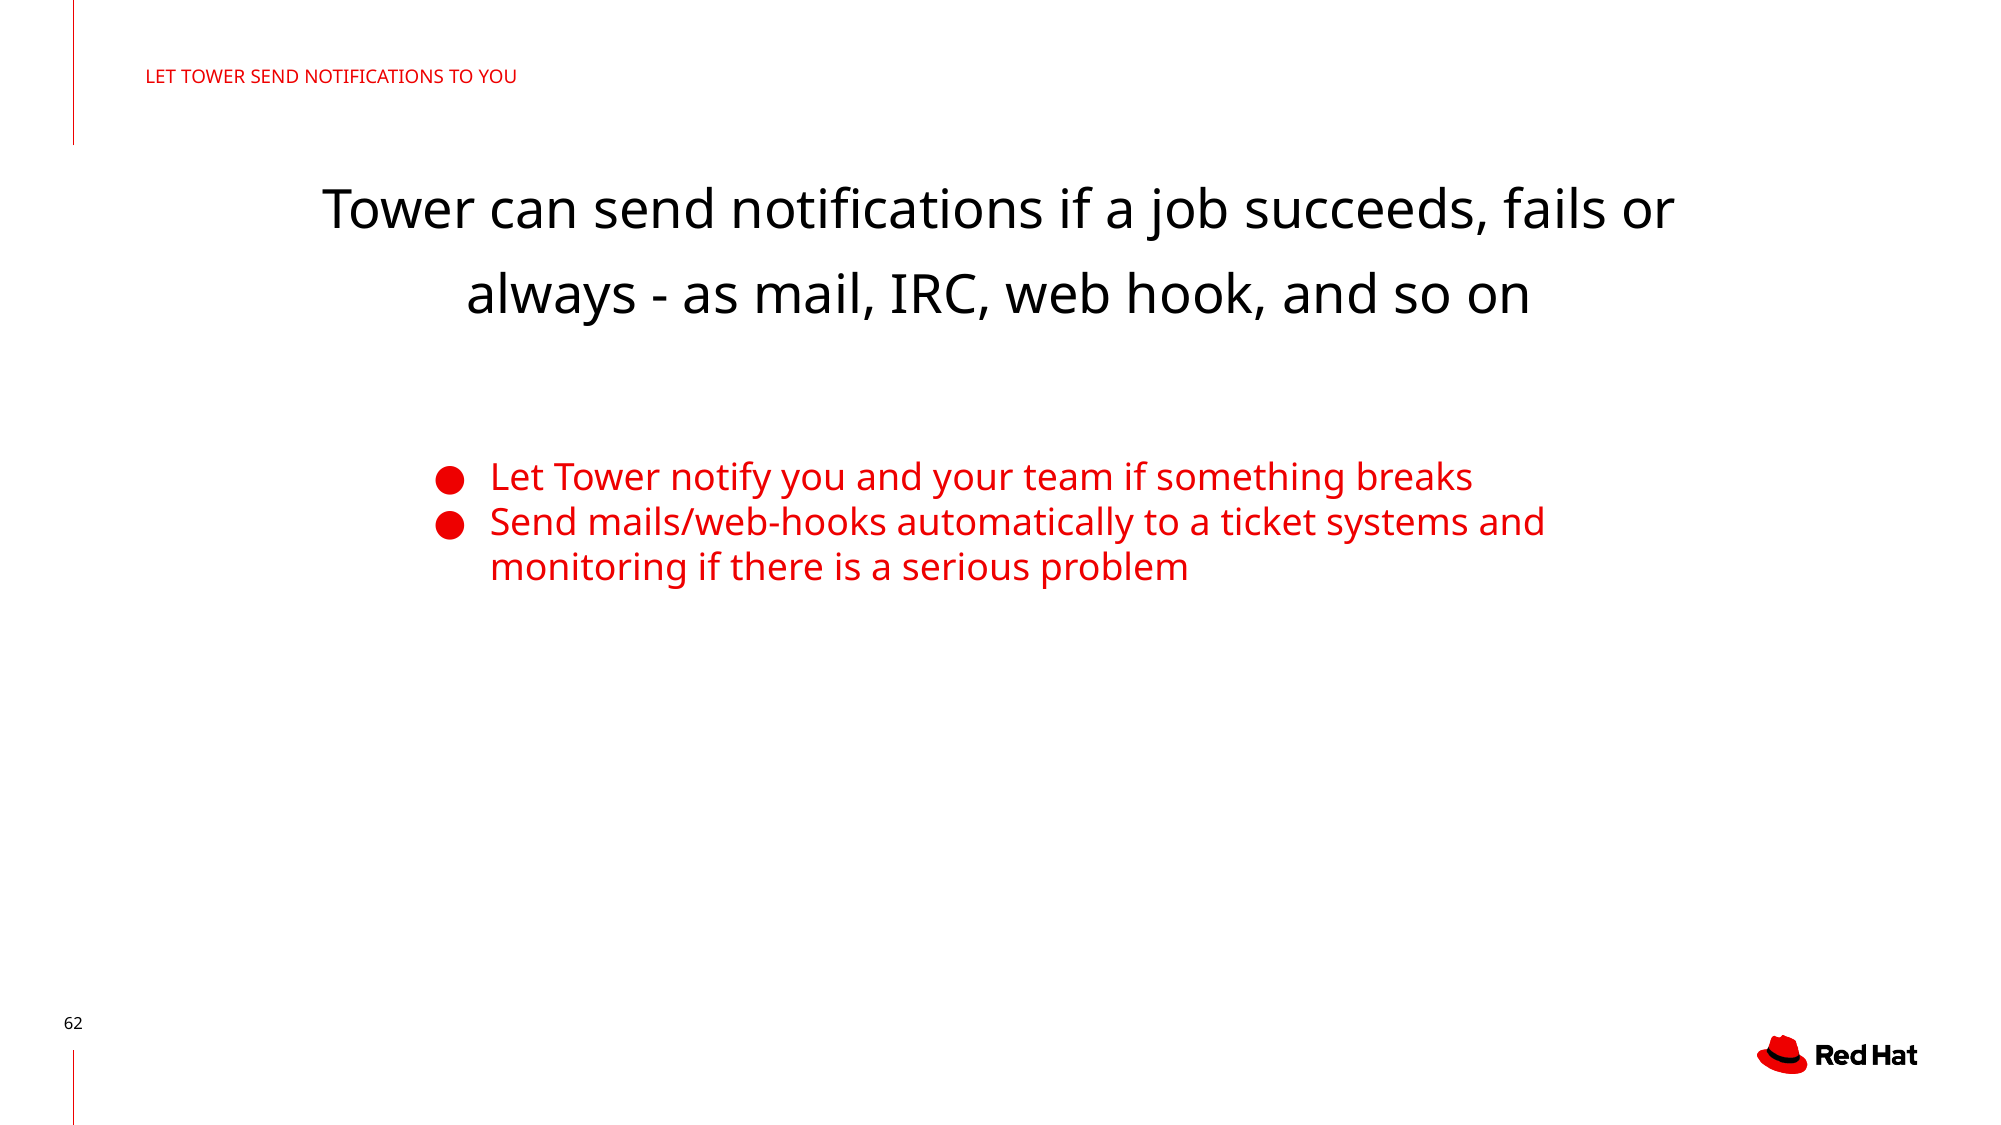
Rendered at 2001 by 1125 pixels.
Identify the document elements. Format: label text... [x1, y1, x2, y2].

subtitle LET TOWER SEND NOTIFICATIONS TO YOU [73, 9, 919, 143]
slide_number ‹#› [13, 1012, 134, 1036]
text_box Let Tower notify you and your team if something breaks Send mails/web-hooks automatically to a ticket systems and monitoring if there is a serious problem [399, 438, 1601, 911]
title Tower can send notifications if a job succeeds, fails or always - as mail, IRC, web hook, and so on [287, 155, 1713, 314]
picture [1757, 1035, 1918, 1074]
